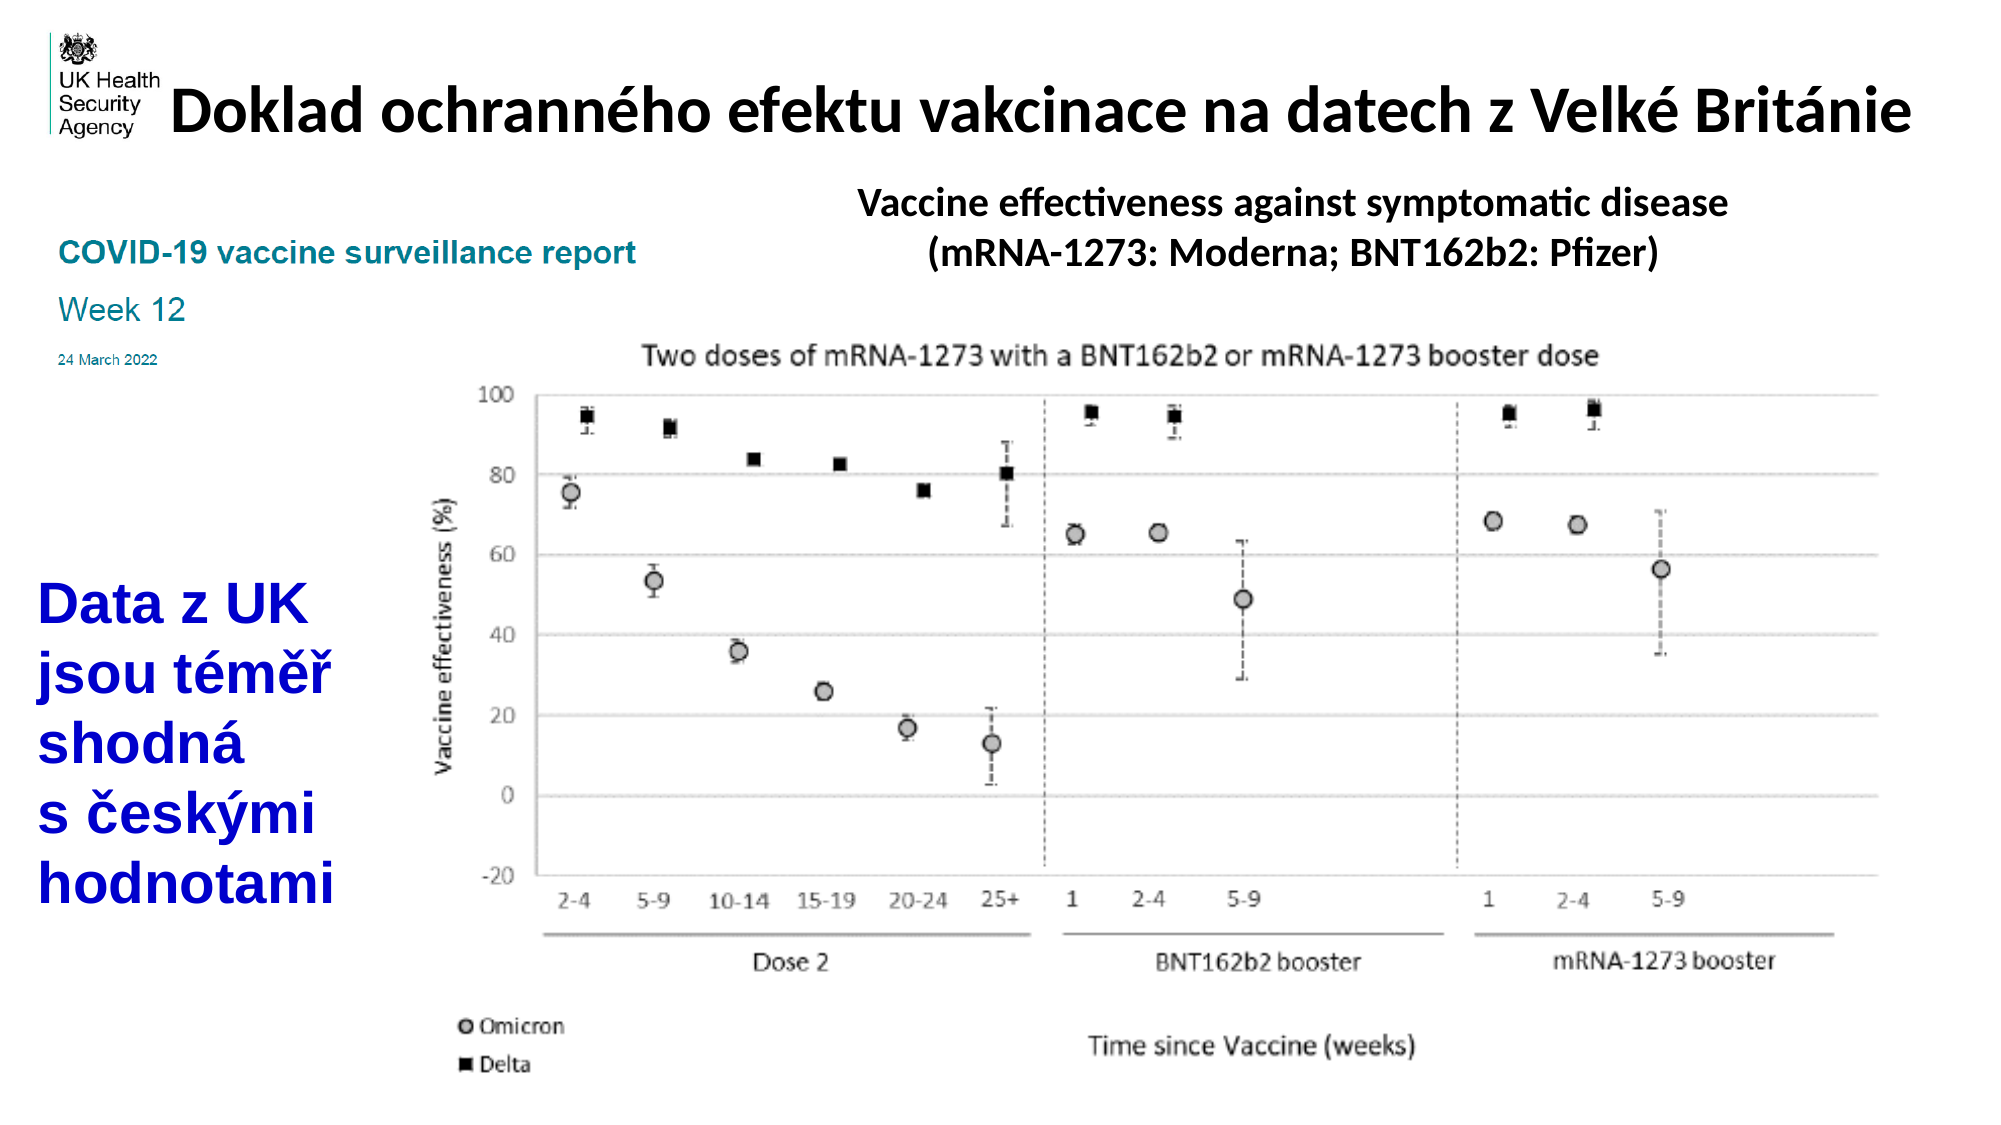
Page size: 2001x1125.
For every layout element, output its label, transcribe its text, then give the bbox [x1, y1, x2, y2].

text_box Data z UK jsou téměř shodná s českými hodnotami [23, 558, 369, 923]
text_box Doklad ochranného efektu vakcinace na datech z Velké Británie [654, 67, 2000, 155]
picture [23, 20, 1934, 1105]
text_box Vaccine effectiveness against symptomatic disease (mRNA-1273: Moderna; BNT162b2: Pfizer) [732, 167, 1855, 283]
